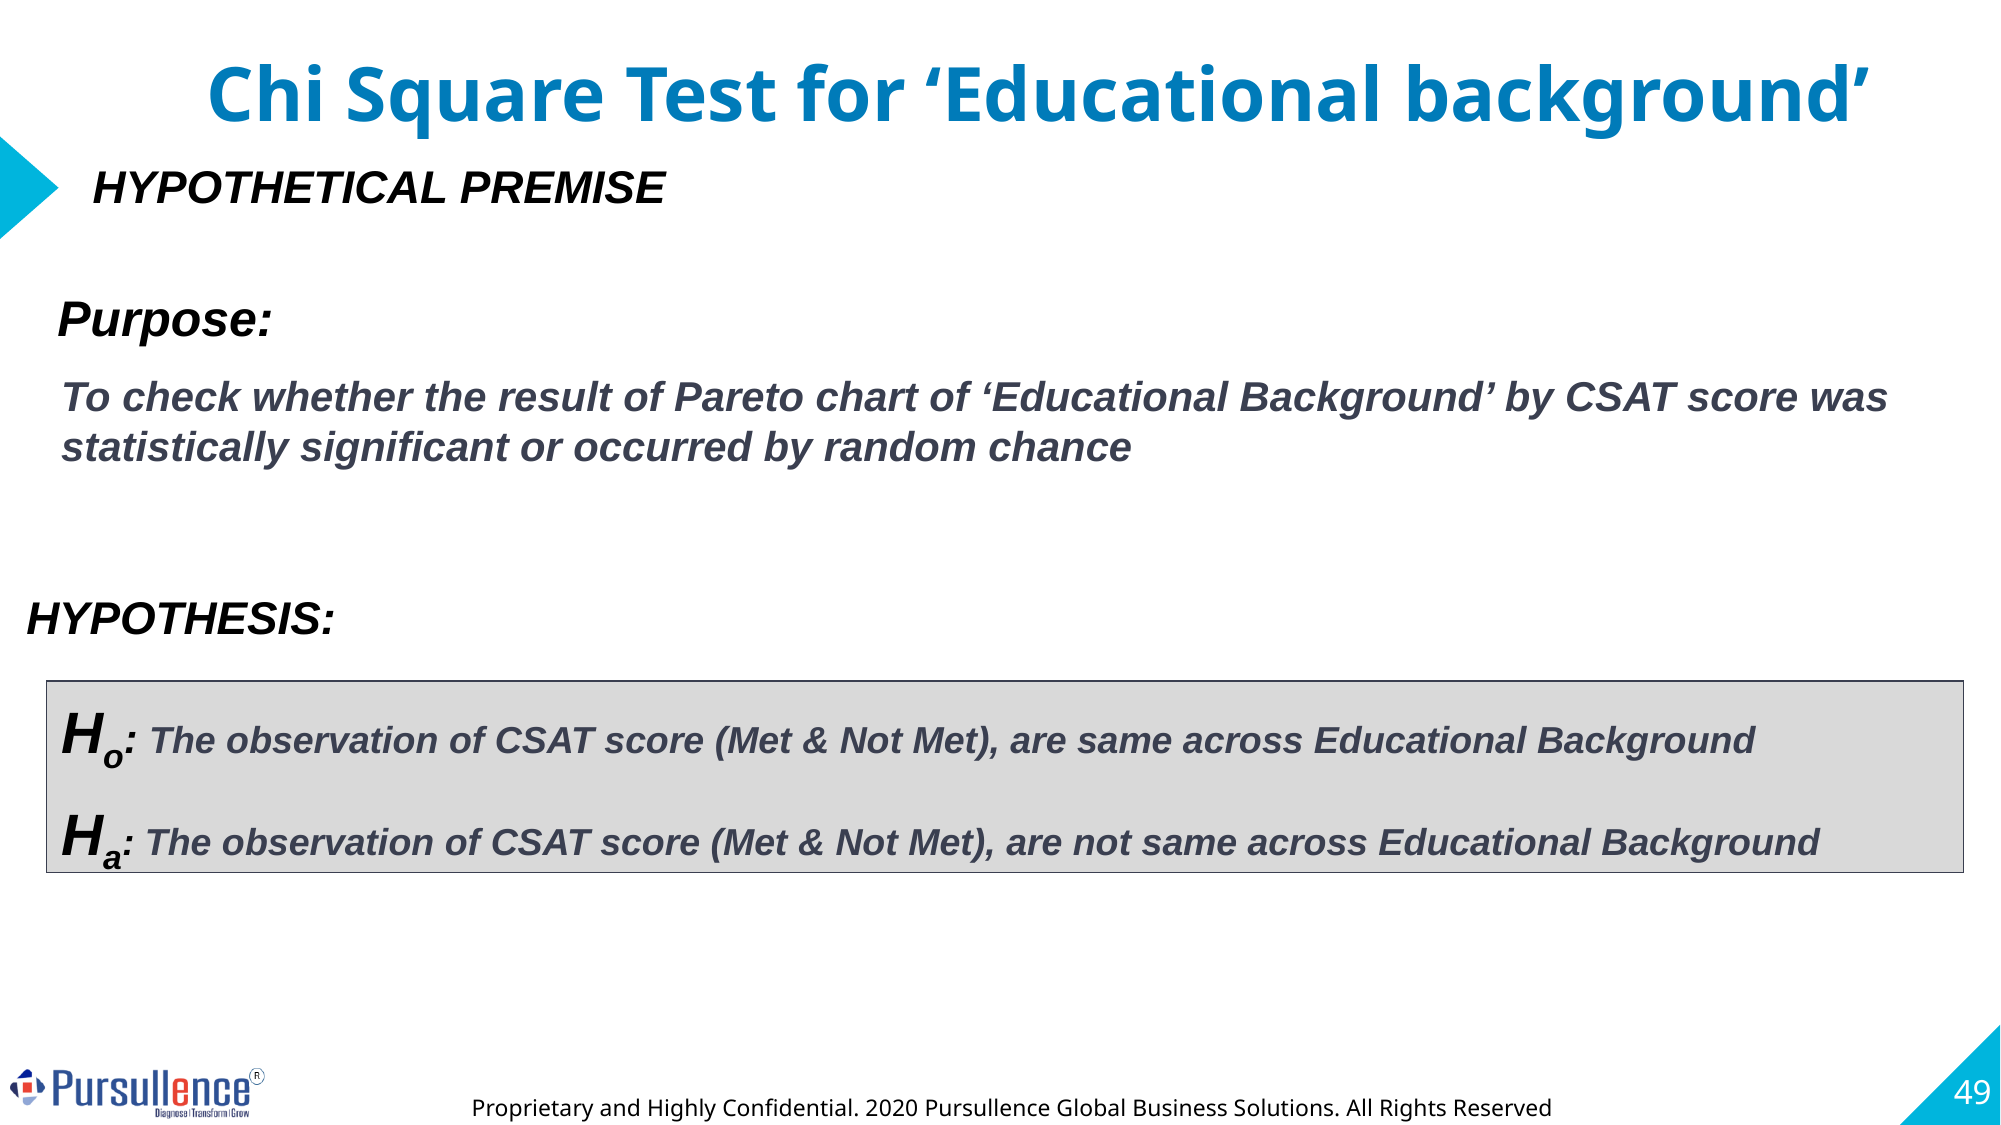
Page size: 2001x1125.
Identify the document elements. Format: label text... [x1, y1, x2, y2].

picture [0, 1061, 265, 1122]
text_box Chi Square Test for ‘Educational background’ [103, 28, 1974, 109]
text_box [46, 680, 1964, 873]
slide_number 49 [1891, 1014, 1992, 1117]
text_box Purpose: [42, 278, 289, 354]
text_box To check whether the result of Pareto chart of ‘Educational Background’ by CSAT score was statistically significant or occurred by random chance [46, 361, 1964, 577]
text_box HYPOTHETICAL PREMISE [78, 150, 878, 221]
text_box Ho: The observation of CSAT score (Met & Not Met), are same across Educational Background Ha: The observation of CSAT score (Met & Not Met), are not same across Educational Background [46, 684, 1855, 1014]
text_box HYPOTHESIS: [11, 580, 812, 651]
text_box Proprietary and Highly Confidential. 2020 Pursullence Global Business Solutions. All Rights Reserved [456, 1085, 1734, 1125]
